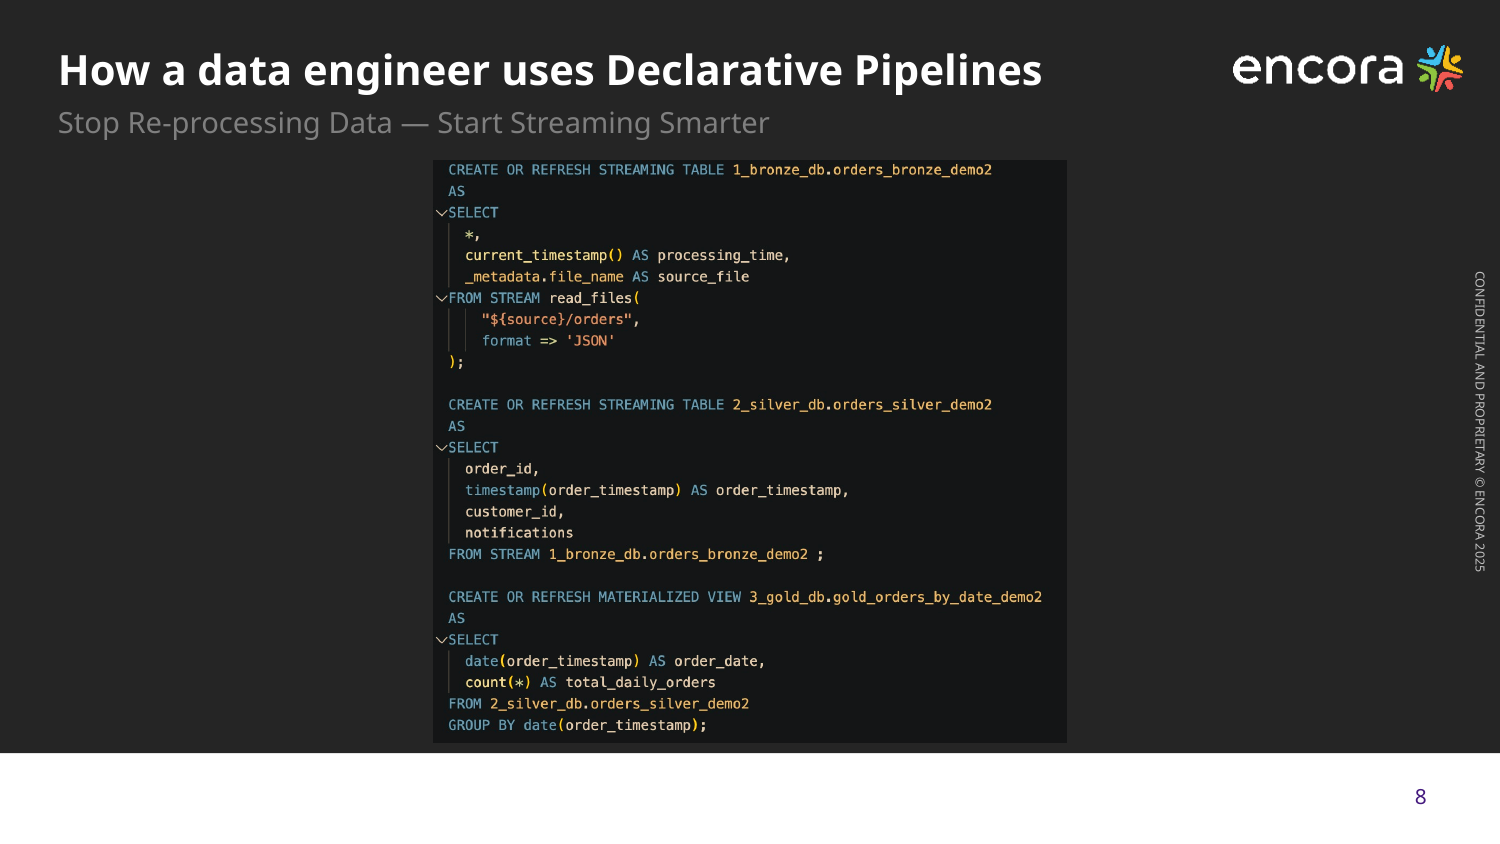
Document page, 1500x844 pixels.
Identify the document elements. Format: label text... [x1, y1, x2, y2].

title How a data engineer uses Declarative Pipelines [42, 23, 1220, 82]
picture [433, 160, 1067, 743]
subtitle Stop Re‑processing Data — Start Streaming Smarter [42, 82, 1220, 161]
picture [1233, 45, 1463, 92]
